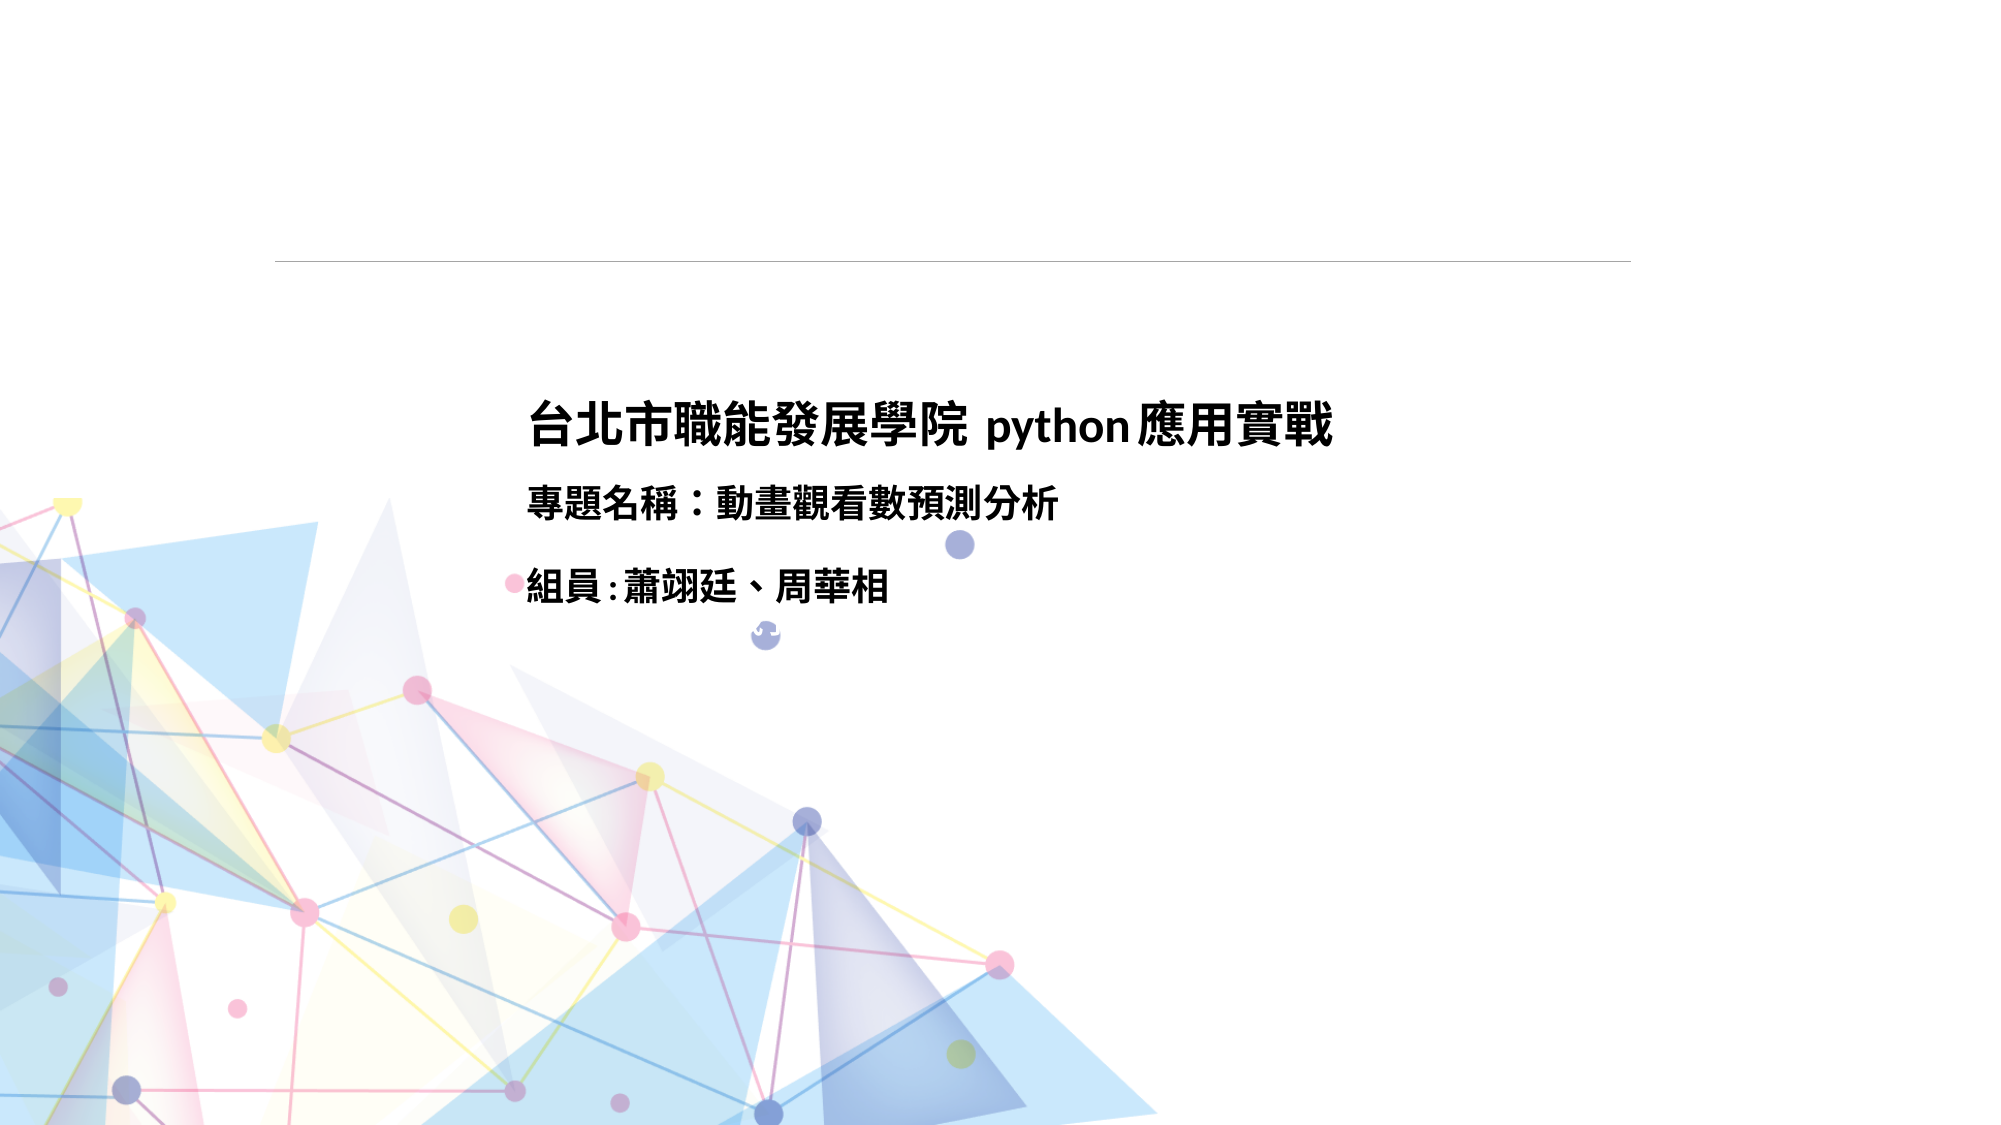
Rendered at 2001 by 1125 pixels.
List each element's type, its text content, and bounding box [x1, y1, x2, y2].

title 台北市職能發展學院 python應用實戰 專題名稱：動畫觀看數預測分析 組員:蕭翊廷、周華相 你居然發現我了><! [511, 390, 1868, 650]
picture [0, 498, 1301, 1125]
